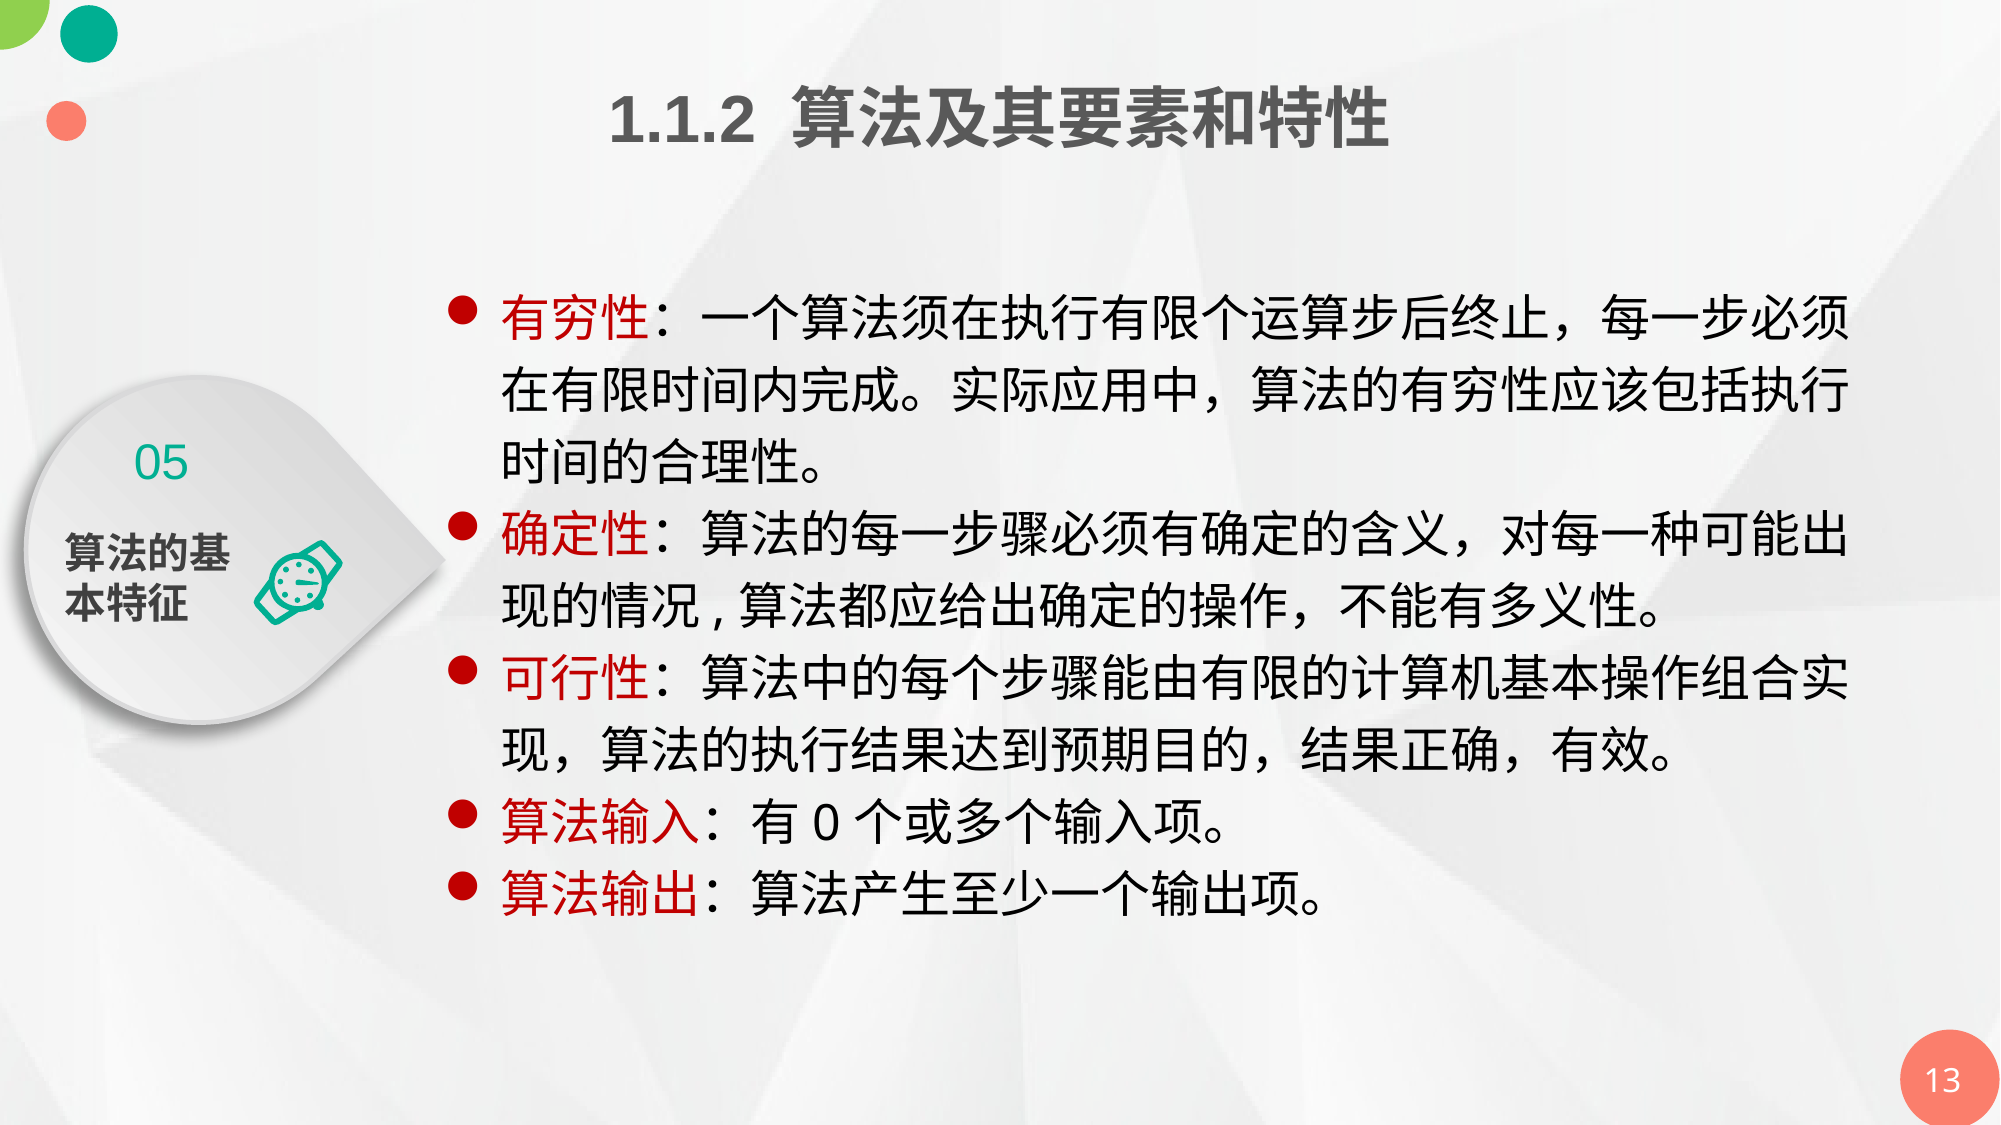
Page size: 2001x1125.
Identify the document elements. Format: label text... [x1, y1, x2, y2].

text_box 若需要你组织一台新年联欢会，你会怎么做？先确定节目，以节目选人；还是把指定几个人自己选节目，然后把它们协调成一台联欢会？可能还有更好的办法吧？ [0, 0, 2000, 1125]
text_box 1.1.2 算法及其要素和特性 [593, 68, 1407, 164]
text_box 有穷性：一个算法须在执行有限个运算步后终止，每一步必须在有限时间内完成。实际应用中，算法的有穷性应该包括执行时间的合理性。 确定性：算法的每一步骤必须有确定的含义，对每一种可能出现的情况,算法都应给出确定的操作，不能有多义性。 可行性：算法中的每个步骤能由有限的计算机基本操作组合实现，算法的执行结果达到预期目的，结果正确，有效。 算法输入：有0个或多个输入项。 算法输出：算法产生至少一个输出项。 [429, 267, 1902, 931]
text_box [25, 377, 372, 723]
